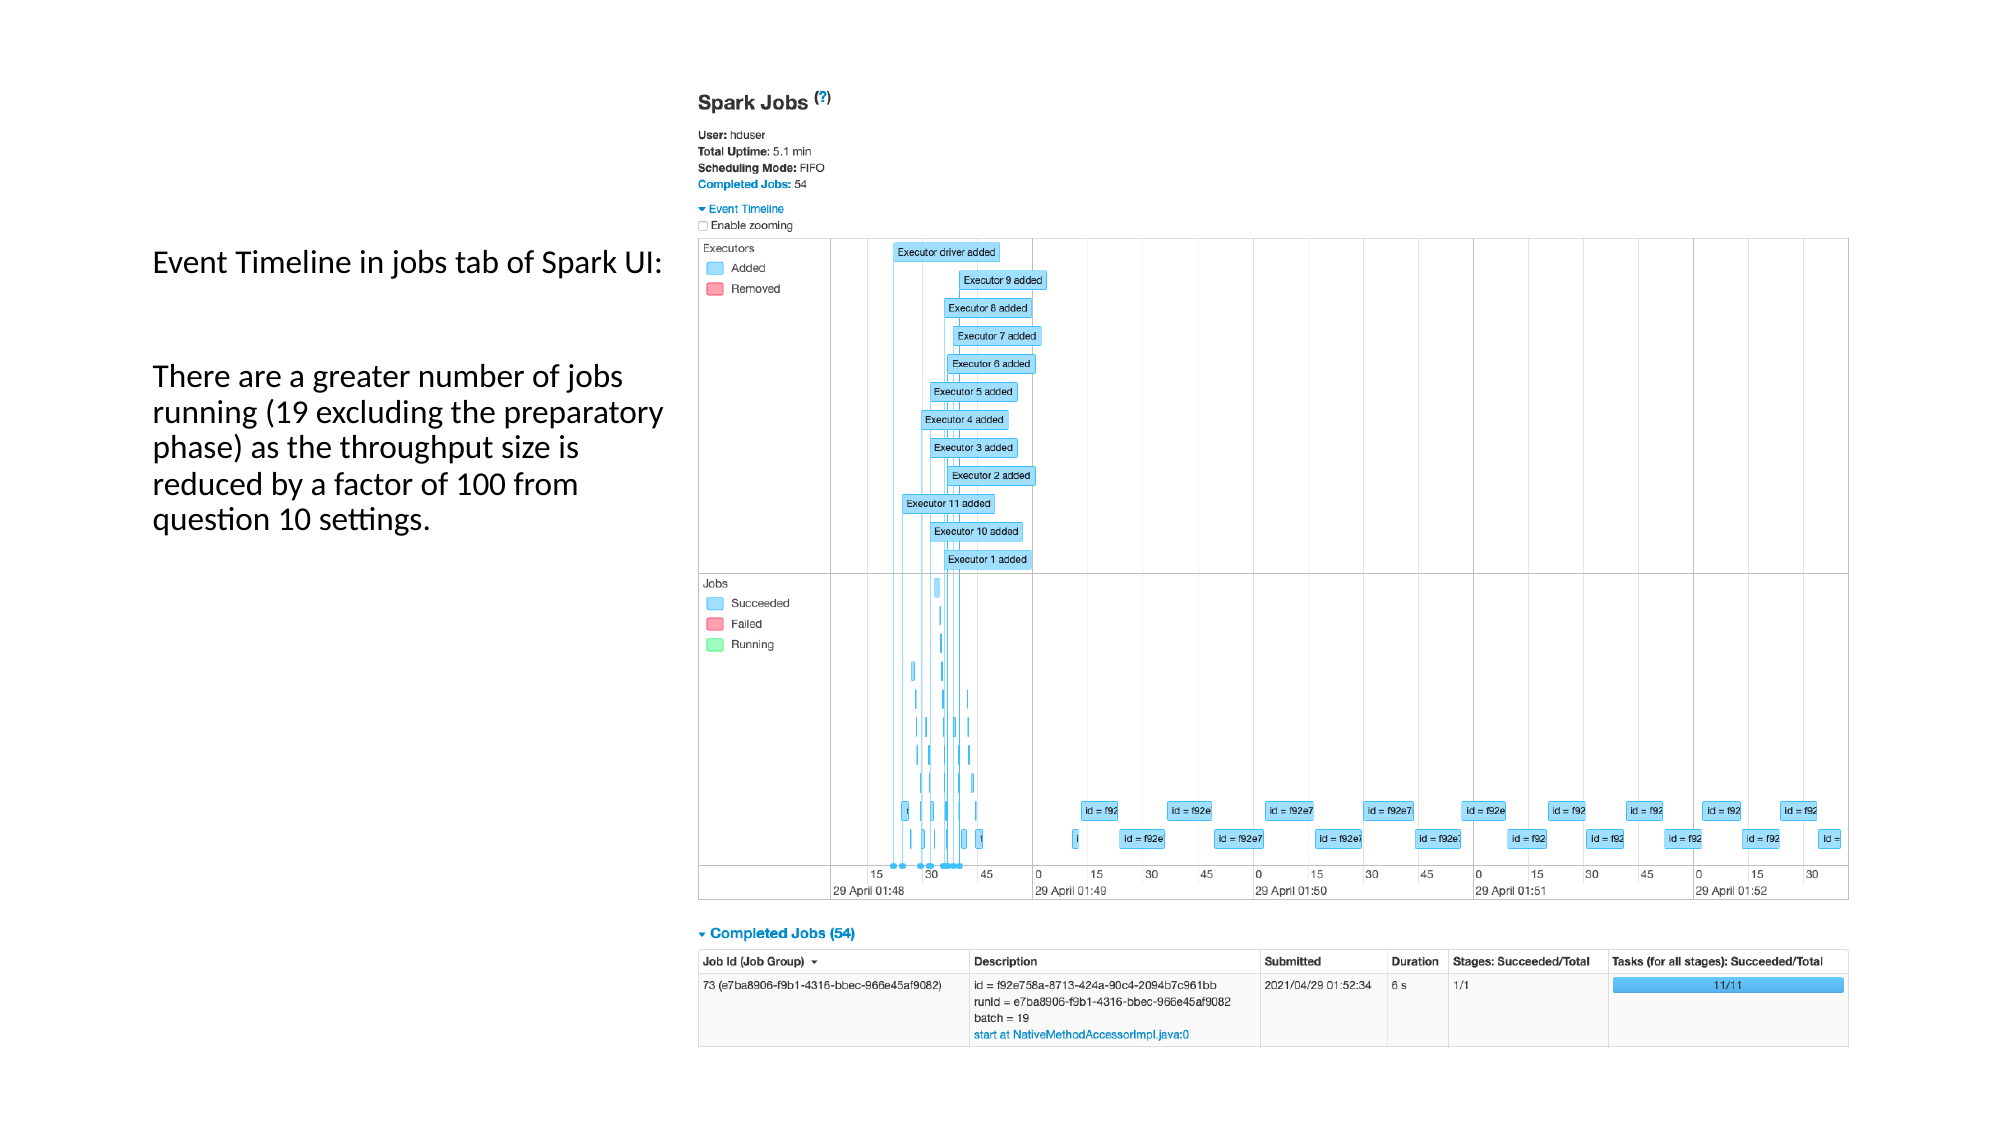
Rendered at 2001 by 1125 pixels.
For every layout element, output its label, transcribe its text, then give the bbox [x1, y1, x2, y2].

picture [681, 77, 1863, 1048]
list Event Timeline in jobs tab of Spark UI: There are a greater number of jobs running (19 excluding the preparatory phase) as the throughput size is reduced by a factor of 100 from question 10 settings. [137, 237, 681, 963]
